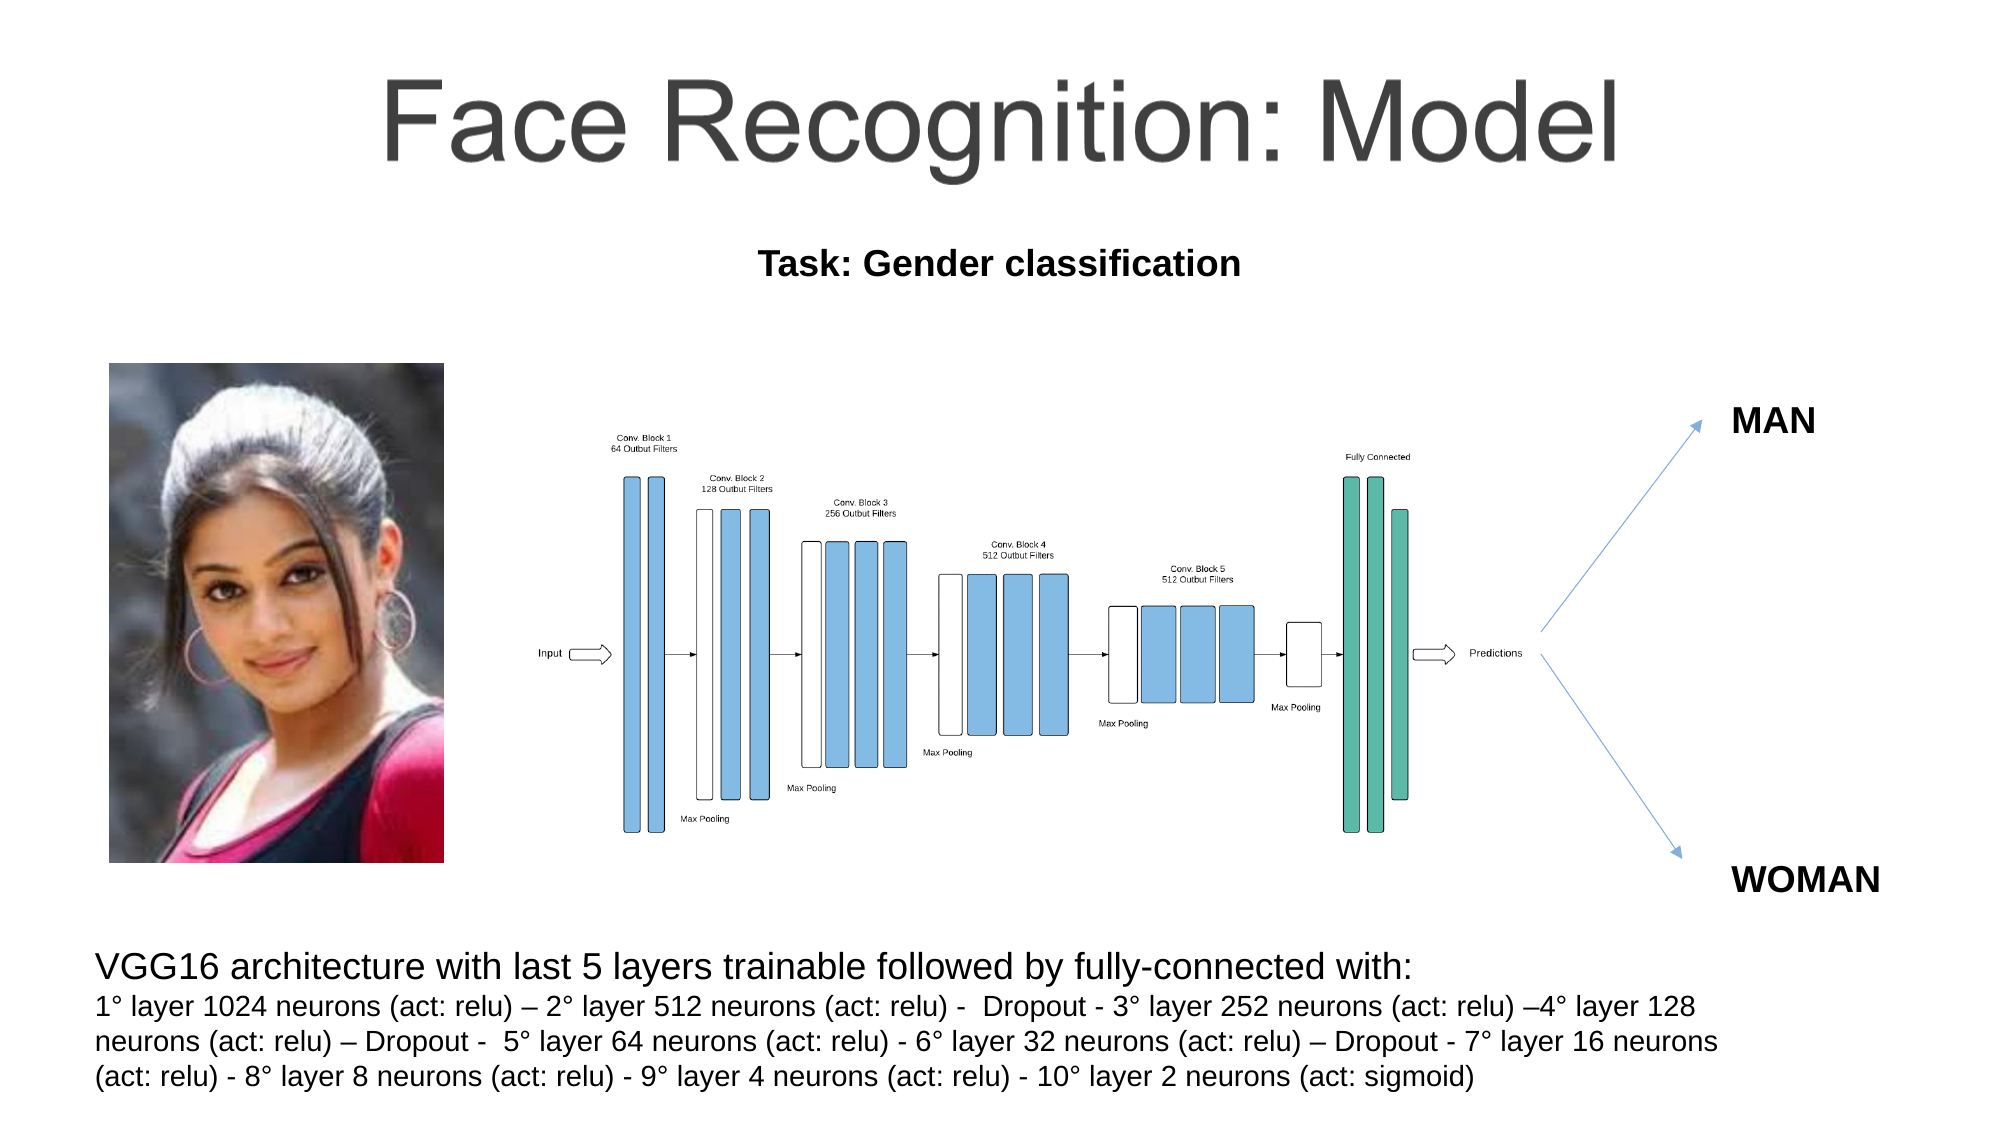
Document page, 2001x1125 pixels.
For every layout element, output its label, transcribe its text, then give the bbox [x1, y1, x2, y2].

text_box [1540, 653, 1683, 859]
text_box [1540, 419, 1703, 633]
picture [109, 363, 444, 863]
picture [0, 16, 2000, 256]
text_box Task: Gender classification [283, 256, 1717, 291]
picture [521, 416, 1541, 849]
text_box MAN [1716, 389, 1914, 449]
text_box VGG16 architecture with last 5 layers trainable followed by fully-connected with: 1° layer 1024 neurons (act: relu) – 2° layer 512 neurons (act: relu) - Dropout - 3° layer 252 neurons (act: relu) –4° layer 128 neurons (act: relu) – Dropout - 5° layer 64 neurons (act: relu) - 6° layer 32 neurons (act: relu) – Dropout - 7° layer 16 neurons (act: relu) - 8° layer 8 neurons (act: relu) - 9° layer 4 neurons (act: relu) - 10° layer 2 neurons (act: sigmoid) [80, 934, 1748, 1100]
text_box WOMAN [1716, 848, 1914, 908]
